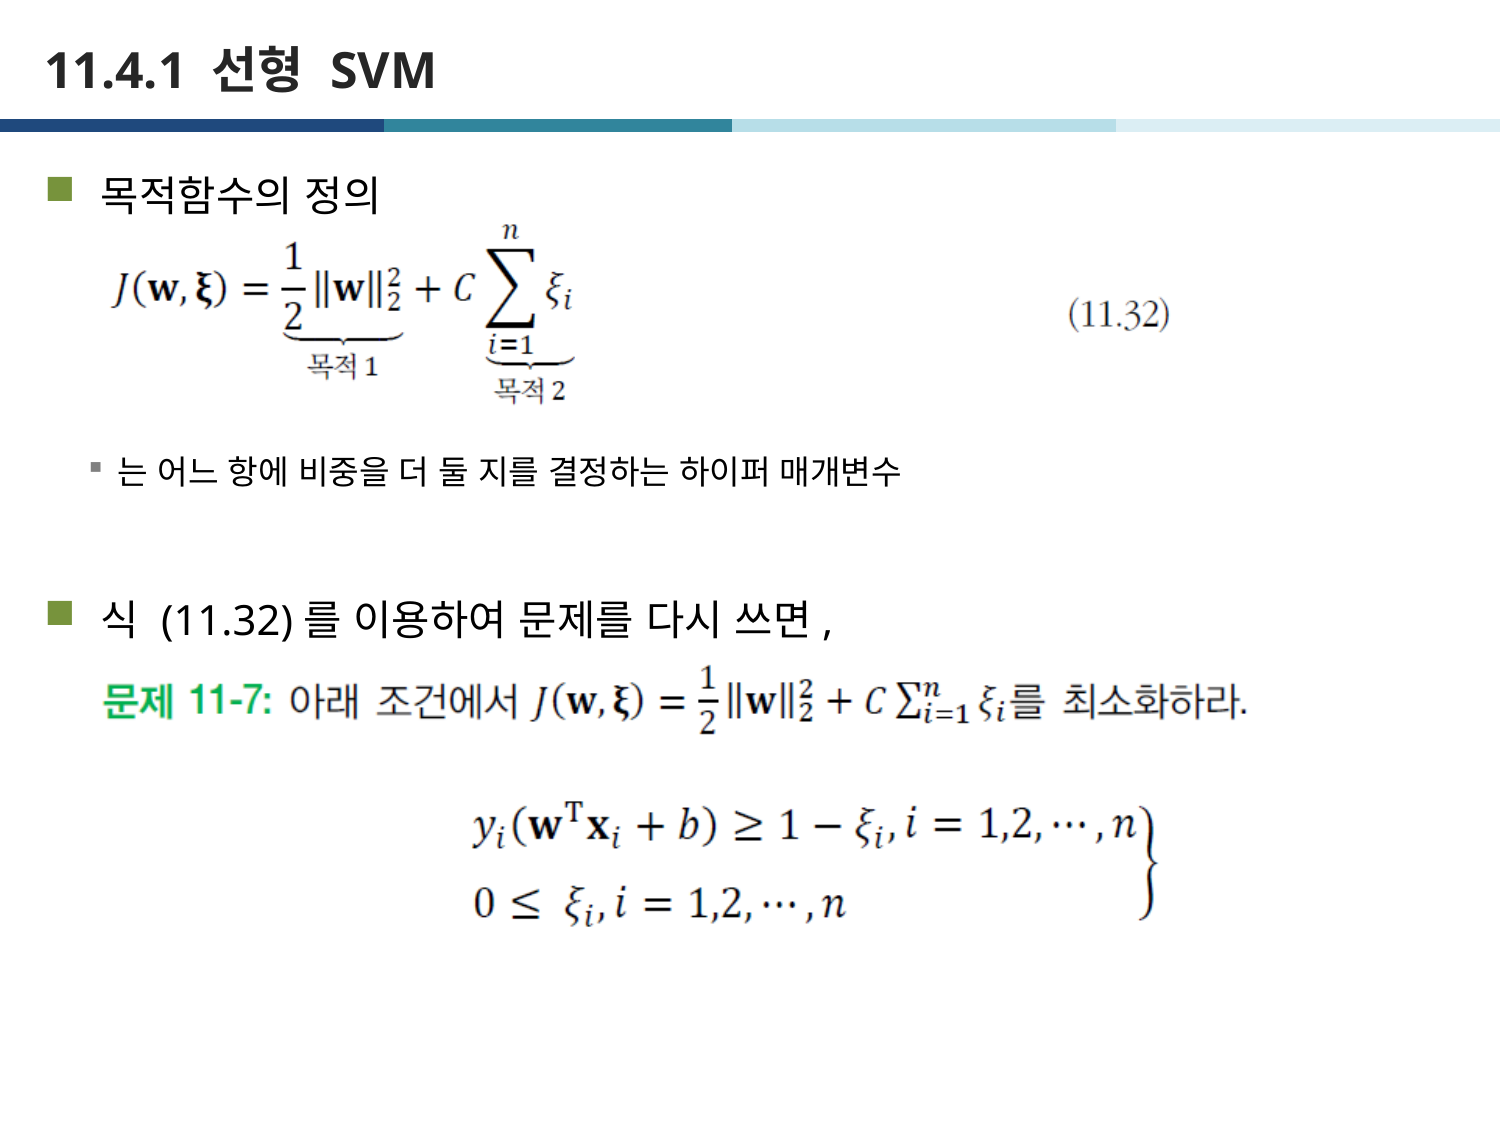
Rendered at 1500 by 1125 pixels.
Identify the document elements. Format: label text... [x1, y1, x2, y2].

picture [100, 656, 1255, 941]
title 11.4.1 선형 SVM [29, 23, 1448, 114]
picture [107, 219, 1176, 414]
